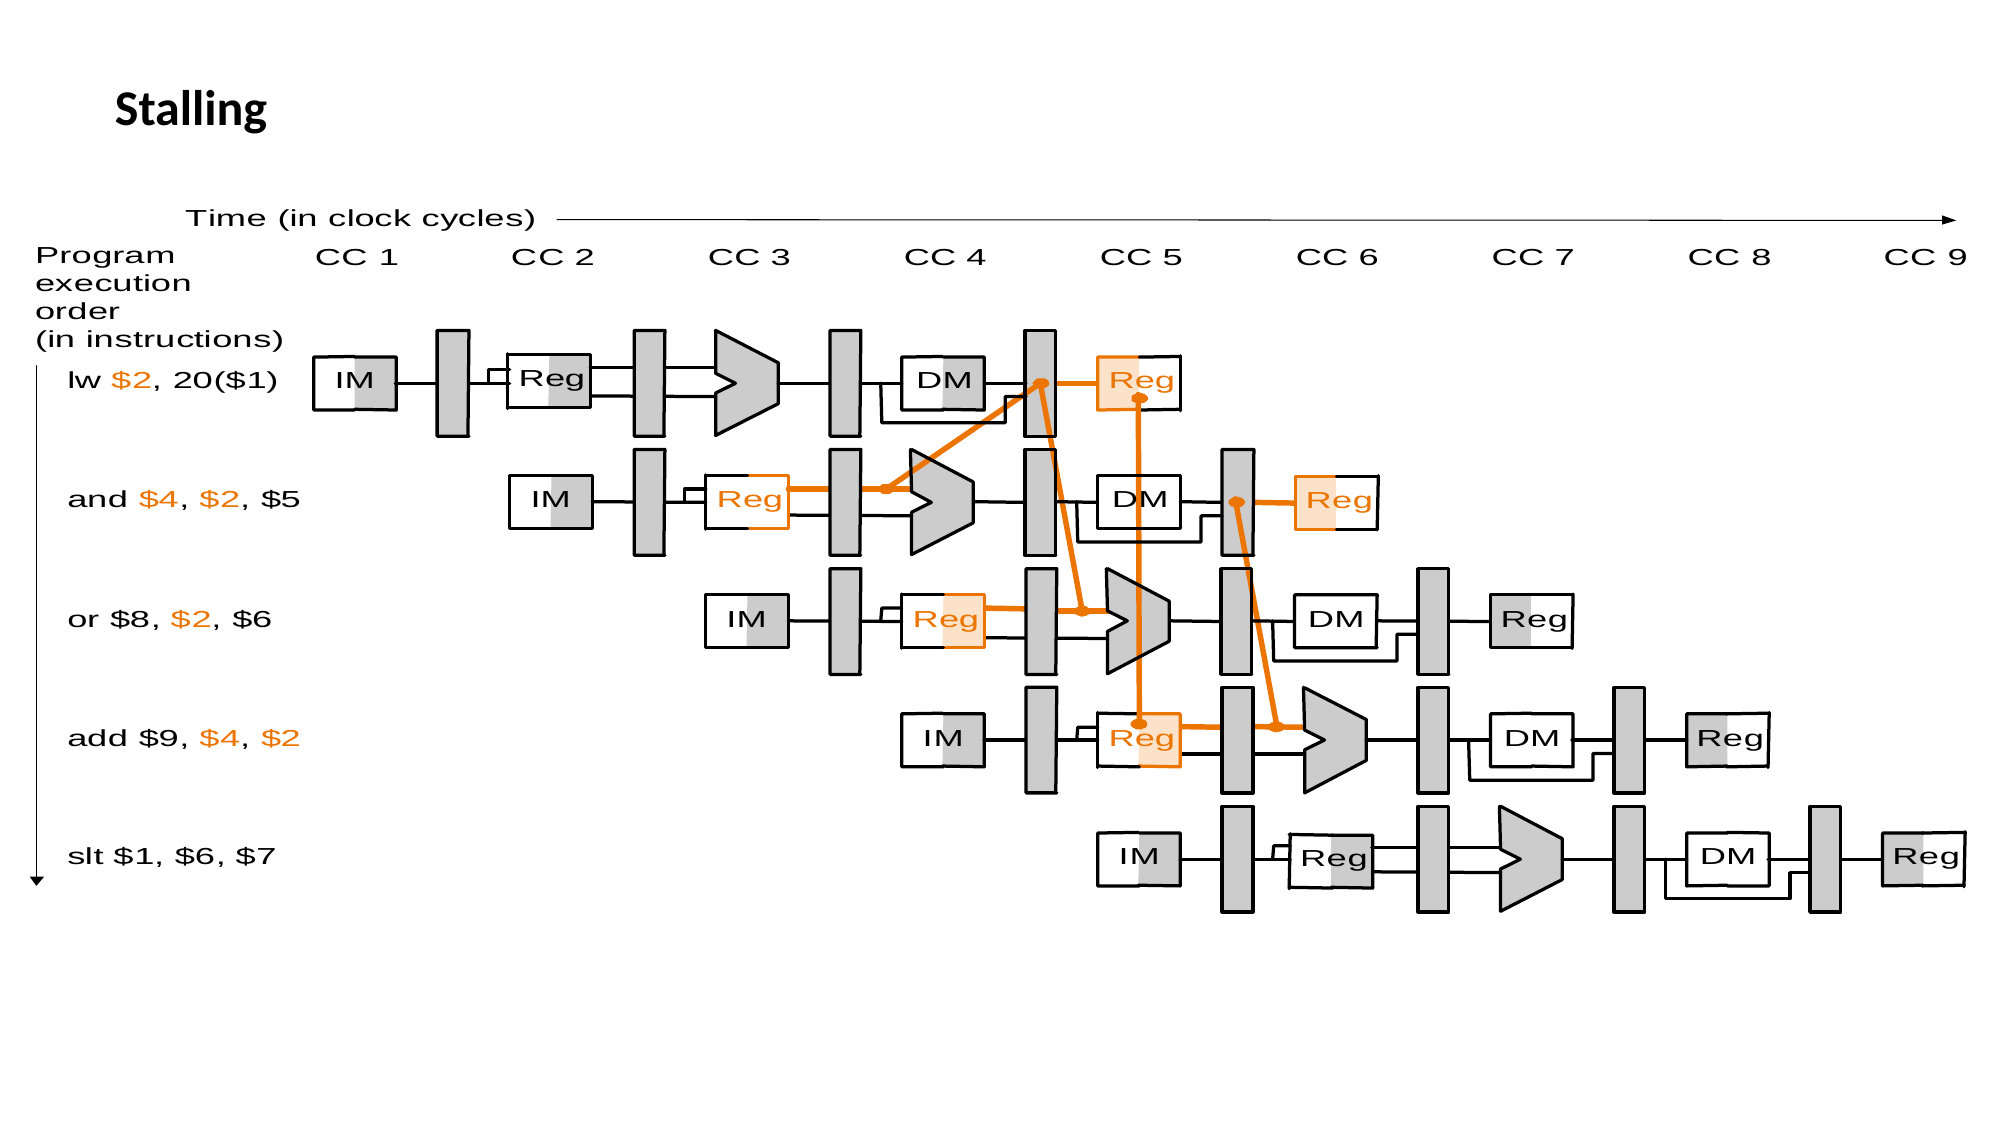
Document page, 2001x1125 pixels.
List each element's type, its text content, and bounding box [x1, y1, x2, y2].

text_box Stalling [99, 67, 792, 143]
picture [25, 204, 1971, 916]
